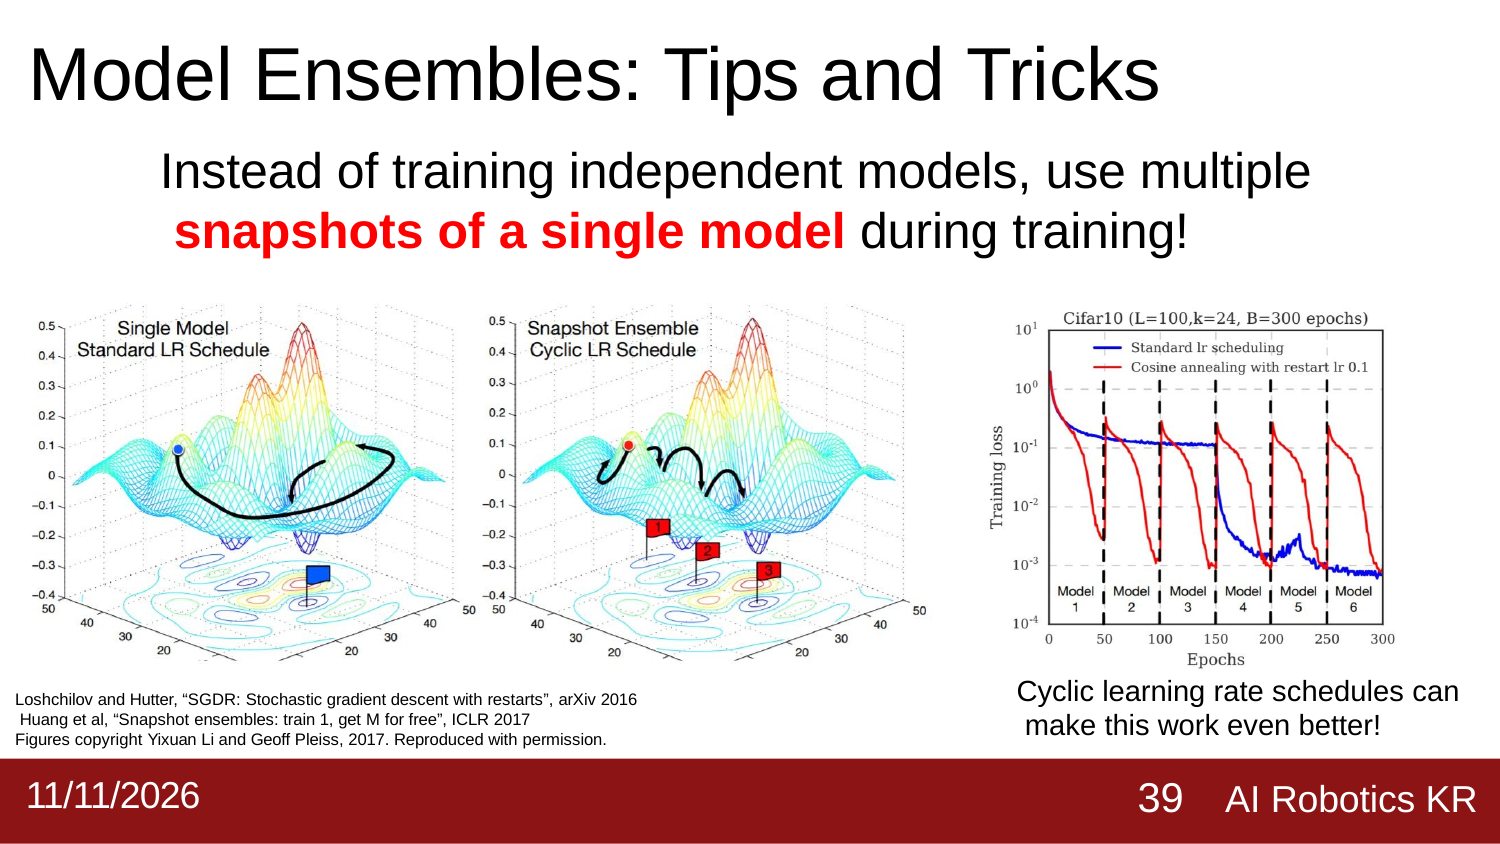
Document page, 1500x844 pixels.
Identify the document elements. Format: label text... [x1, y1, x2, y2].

text_box [987, 307, 1396, 671]
slide_number 39 [1122, 773, 1189, 824]
text_box Loshchilov and Hutter, “SGDR: Stochastic gradient descent with restarts”, arXiv 2016 Huang et al, “Snapshot ensembles: train 1, get M for free”, ICLR 2017 Figures copyright Yixuan Li and Geoff Pleiss, 2017. Reproduced with permission. [13, 686, 643, 749]
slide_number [23, 772, 761, 819]
text_box Instead of training independent models, use multiple snapshots of a single model during training! [157, 134, 1317, 259]
title Model Ensembles: Tips and Tricks [26, 23, 1167, 167]
text_box Cyclic learning rate schedules can make this work even better! [1014, 668, 1462, 742]
footer AI Robotics KR [1223, 771, 1484, 817]
text_box [31, 303, 934, 665]
